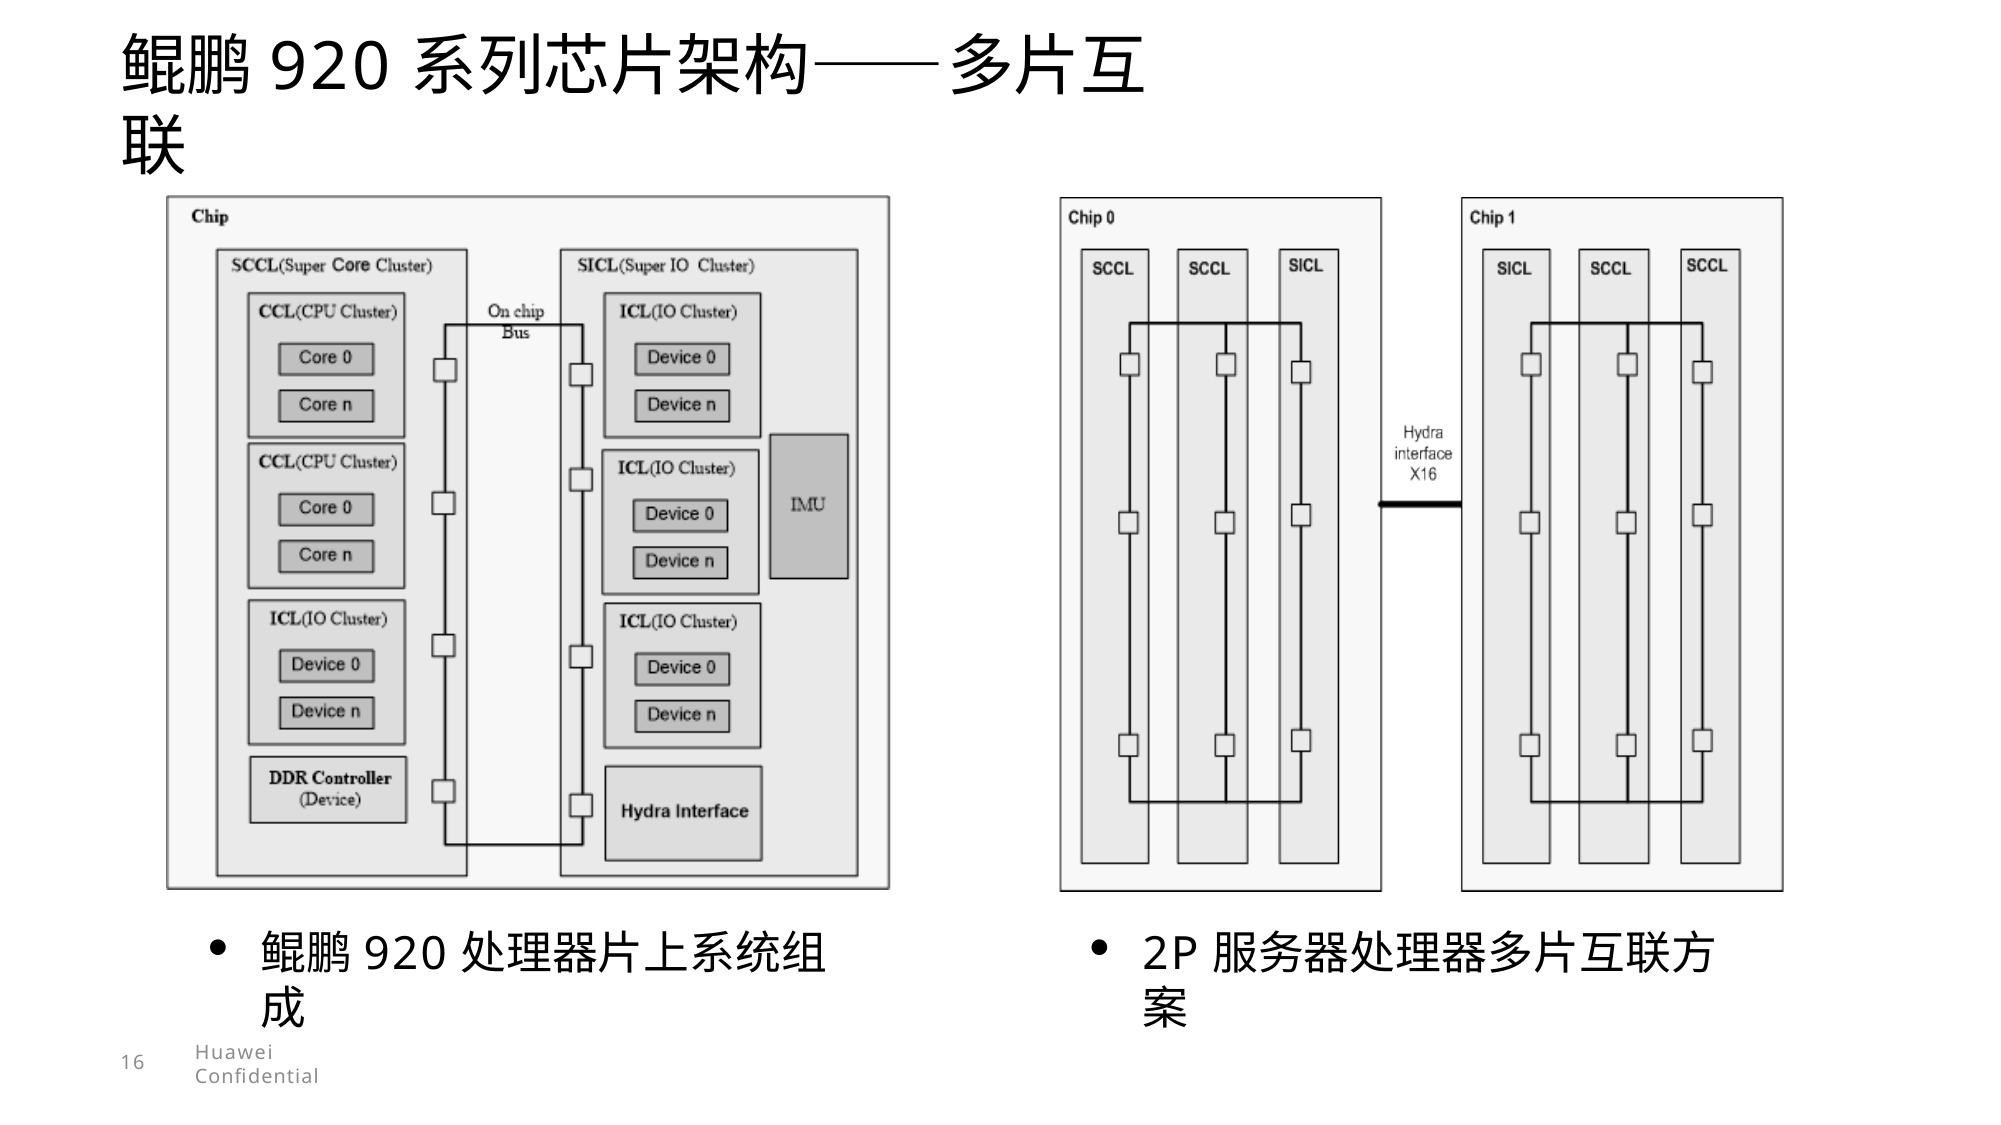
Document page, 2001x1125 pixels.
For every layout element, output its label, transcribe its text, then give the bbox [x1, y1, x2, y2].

text_box 2P服务器处理器多片互联方案 [1087, 921, 1748, 1034]
footer Huawei Confidential [192, 737, 387, 1125]
text_box [166, 195, 892, 890]
text_box [1059, 197, 1784, 892]
title 鲲鹏920系列芯片架构——多片互联 [117, 6, 1173, 197]
text_box 鲲鹏920处理器片上系统组成 [387, 921, 846, 1034]
slide_number 16 [114, 737, 150, 1125]
